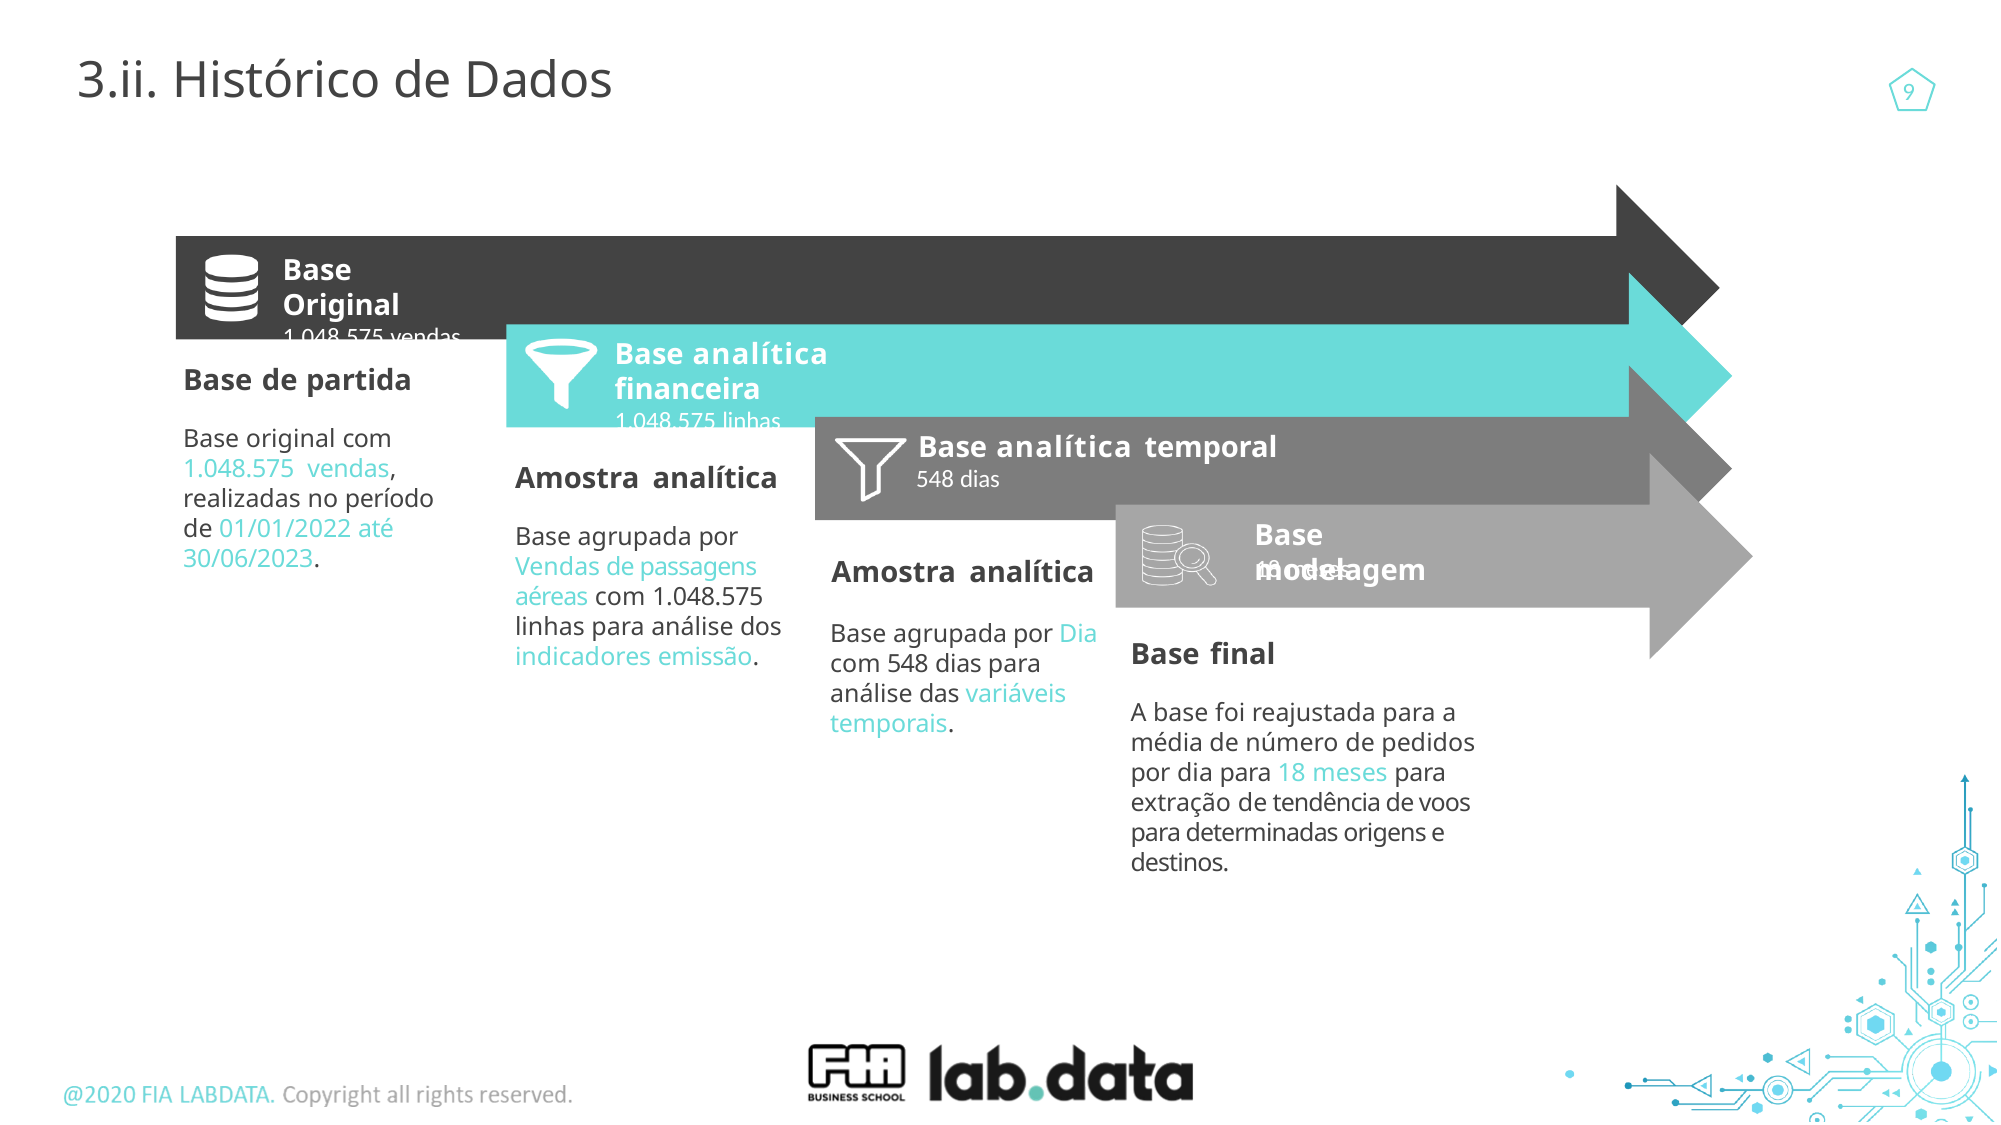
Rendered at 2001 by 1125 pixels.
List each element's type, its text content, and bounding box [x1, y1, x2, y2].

text_box Amostra analítica Base agrupada por Dia com 548 dias para análise das variáveis temporais. [828, 671, 1100, 738]
picture [1565, 774, 1997, 1123]
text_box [175, 184, 1754, 660]
title 3.ii. Histórico de Dados [0, 0, 867, 236]
text_box [1889, 68, 1935, 111]
picture [63, 1085, 572, 1108]
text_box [506, 318, 1238, 603]
picture [807, 1043, 1195, 1102]
text_box Base final A base foi reajustada para a média de número de pedidos por dia para 18 meses para extração de tendência de voos para determinadas origens e destinos. [1128, 671, 1522, 877]
